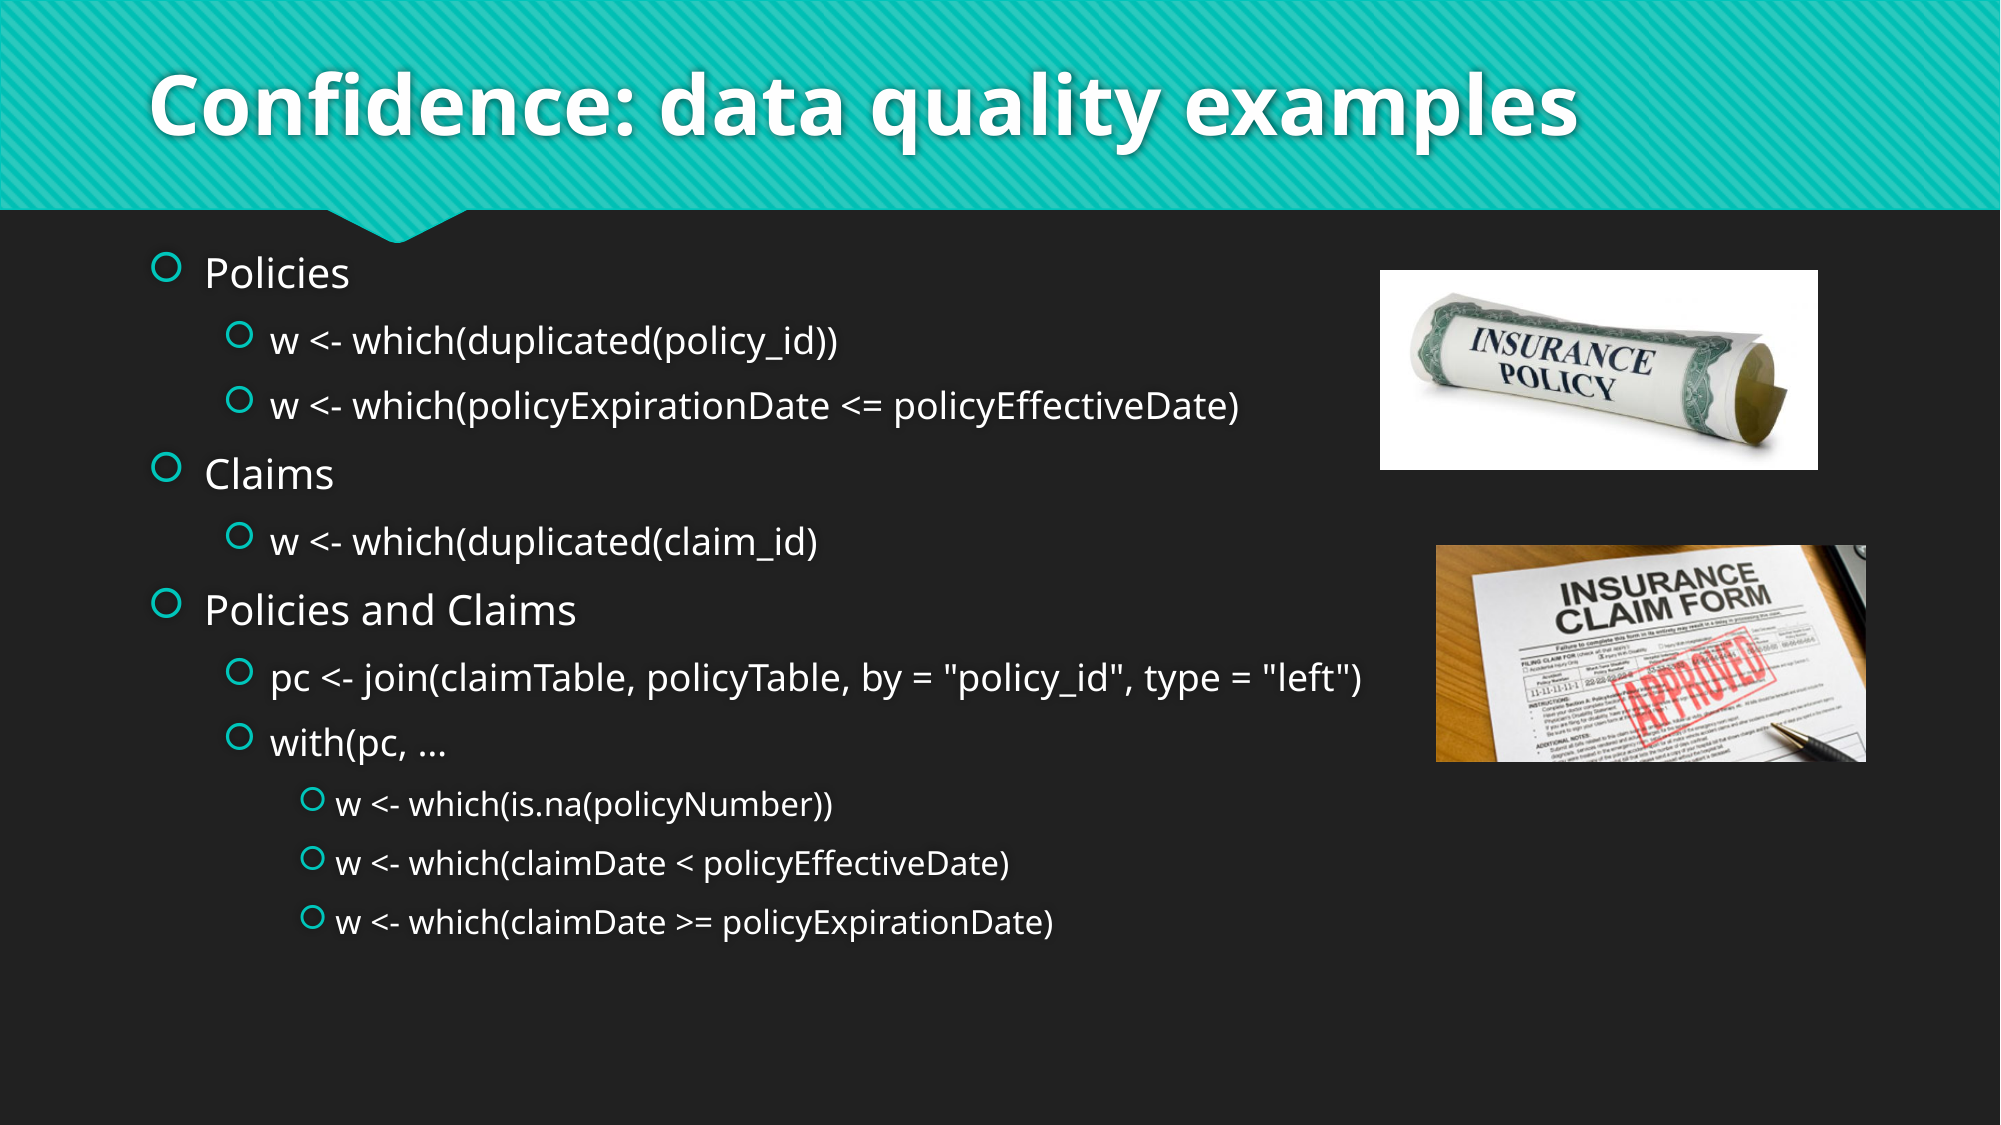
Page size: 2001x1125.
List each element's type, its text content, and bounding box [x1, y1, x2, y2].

picture [1380, 269, 1818, 470]
picture [1436, 545, 1866, 762]
title Confidence: data quality examples [132, 0, 1868, 205]
list Policies w <- which(duplicated(policy_id)) w <- which(policyExpirationDate <= policyEffectiveDate) Claims w <- which(duplicated(claim_id) Policies and Claims pc <- join(claimTable, policyTable, by = "policy_id", type = "left") with(pc, … w <- which(is.na(policyNumber)) w <- which(claimDate < policyEffectiveDate) w <- which(claimDate >= policyExpirationDate) [132, 247, 1412, 1028]
